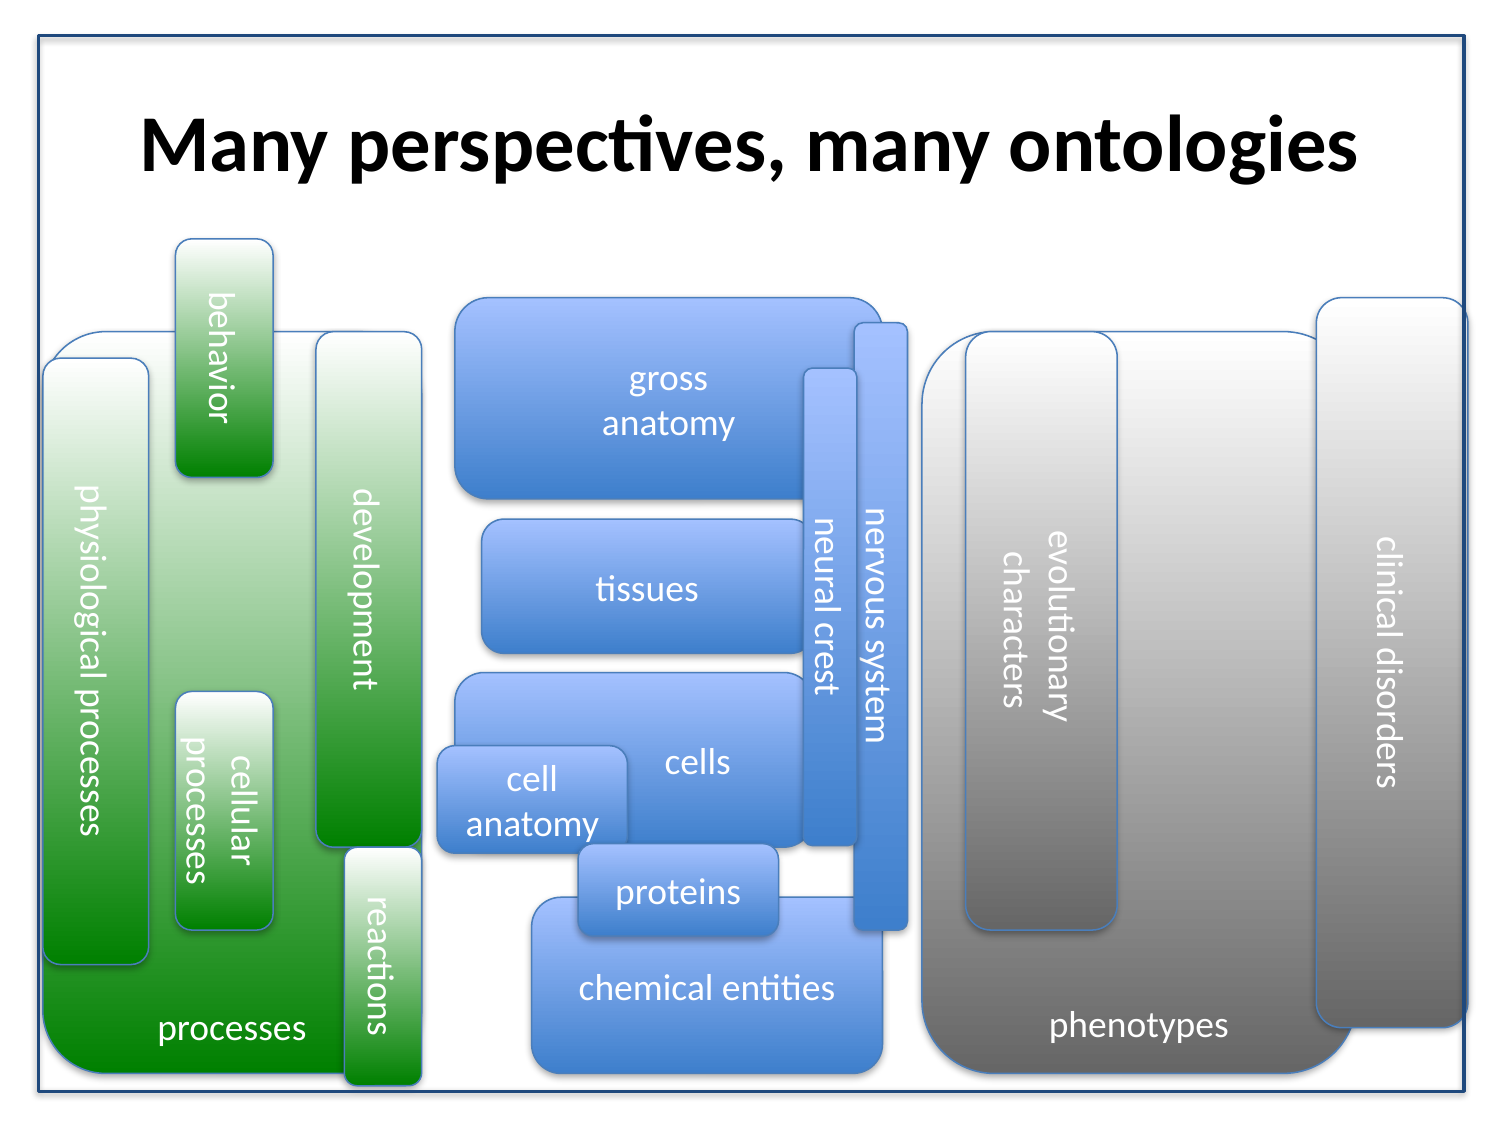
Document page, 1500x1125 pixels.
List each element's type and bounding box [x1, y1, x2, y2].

text_box [37, 35, 1465, 1092]
